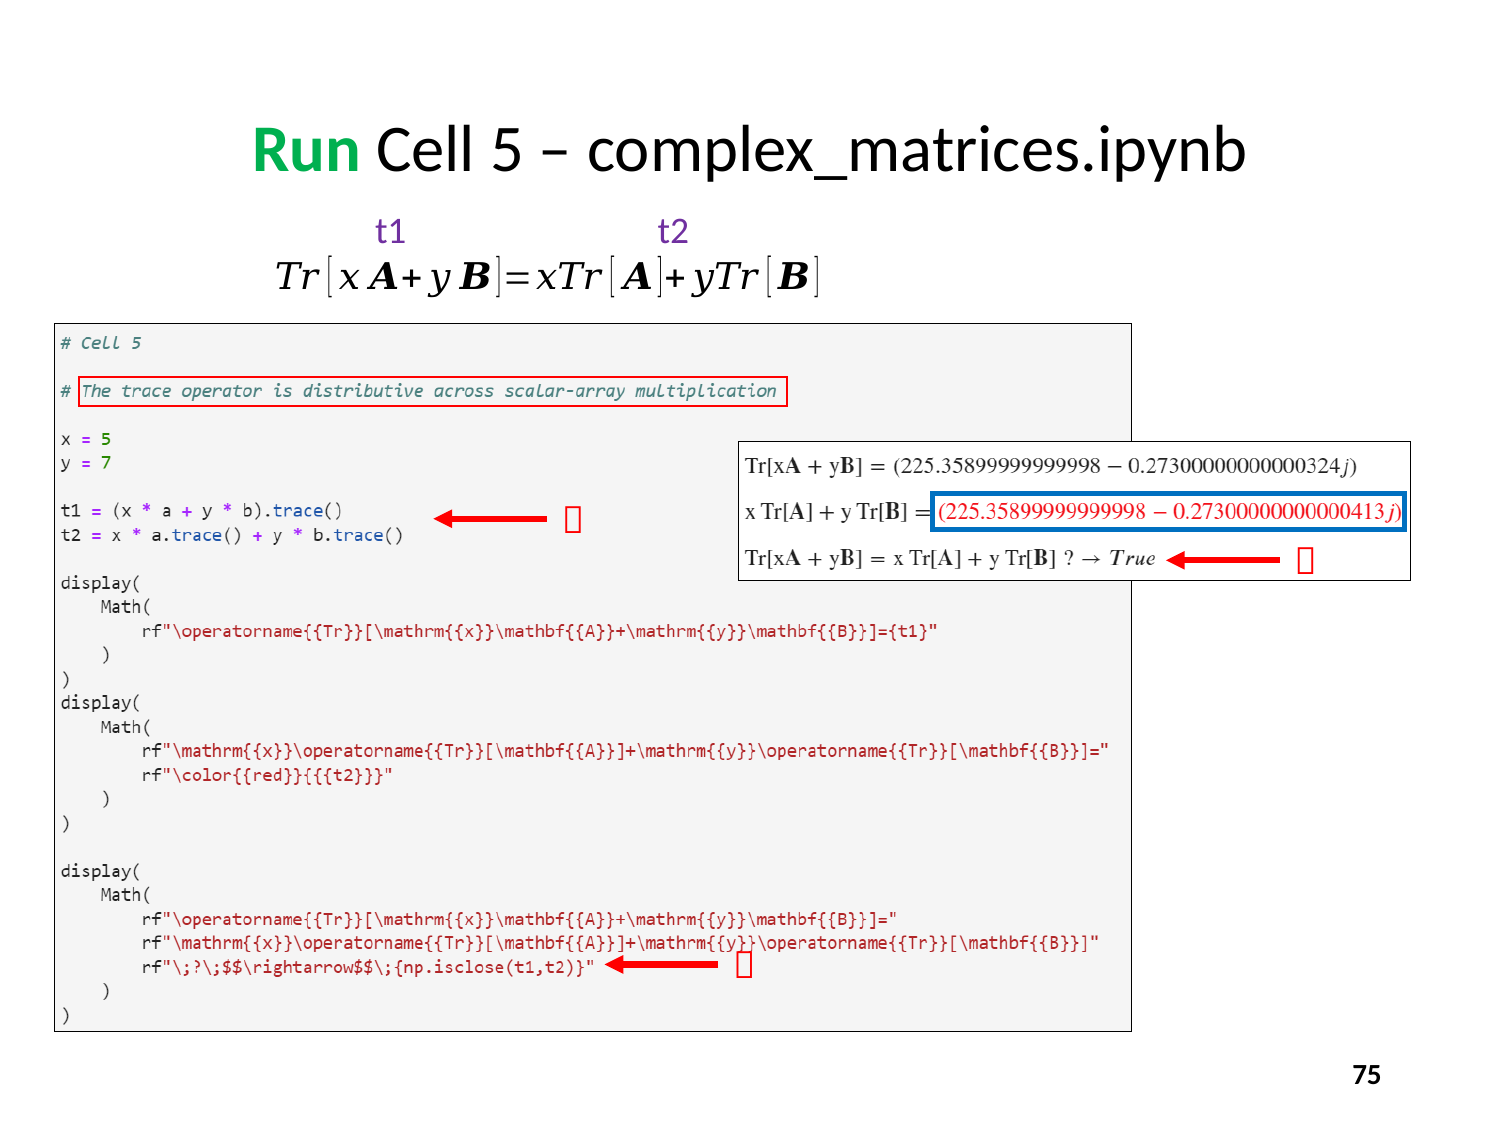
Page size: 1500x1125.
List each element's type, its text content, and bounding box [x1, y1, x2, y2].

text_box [433, 488, 610, 549]
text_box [1165, 529, 1343, 591]
text_box t2 [639, 198, 708, 259]
slide_number 75 [1059, 1042, 1397, 1103]
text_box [604, 934, 782, 995]
text_box t1 [356, 198, 426, 259]
picture [54, 323, 1411, 1032]
title Run Cell 5 – complex_matrices.ipynb [103, 59, 1397, 241]
